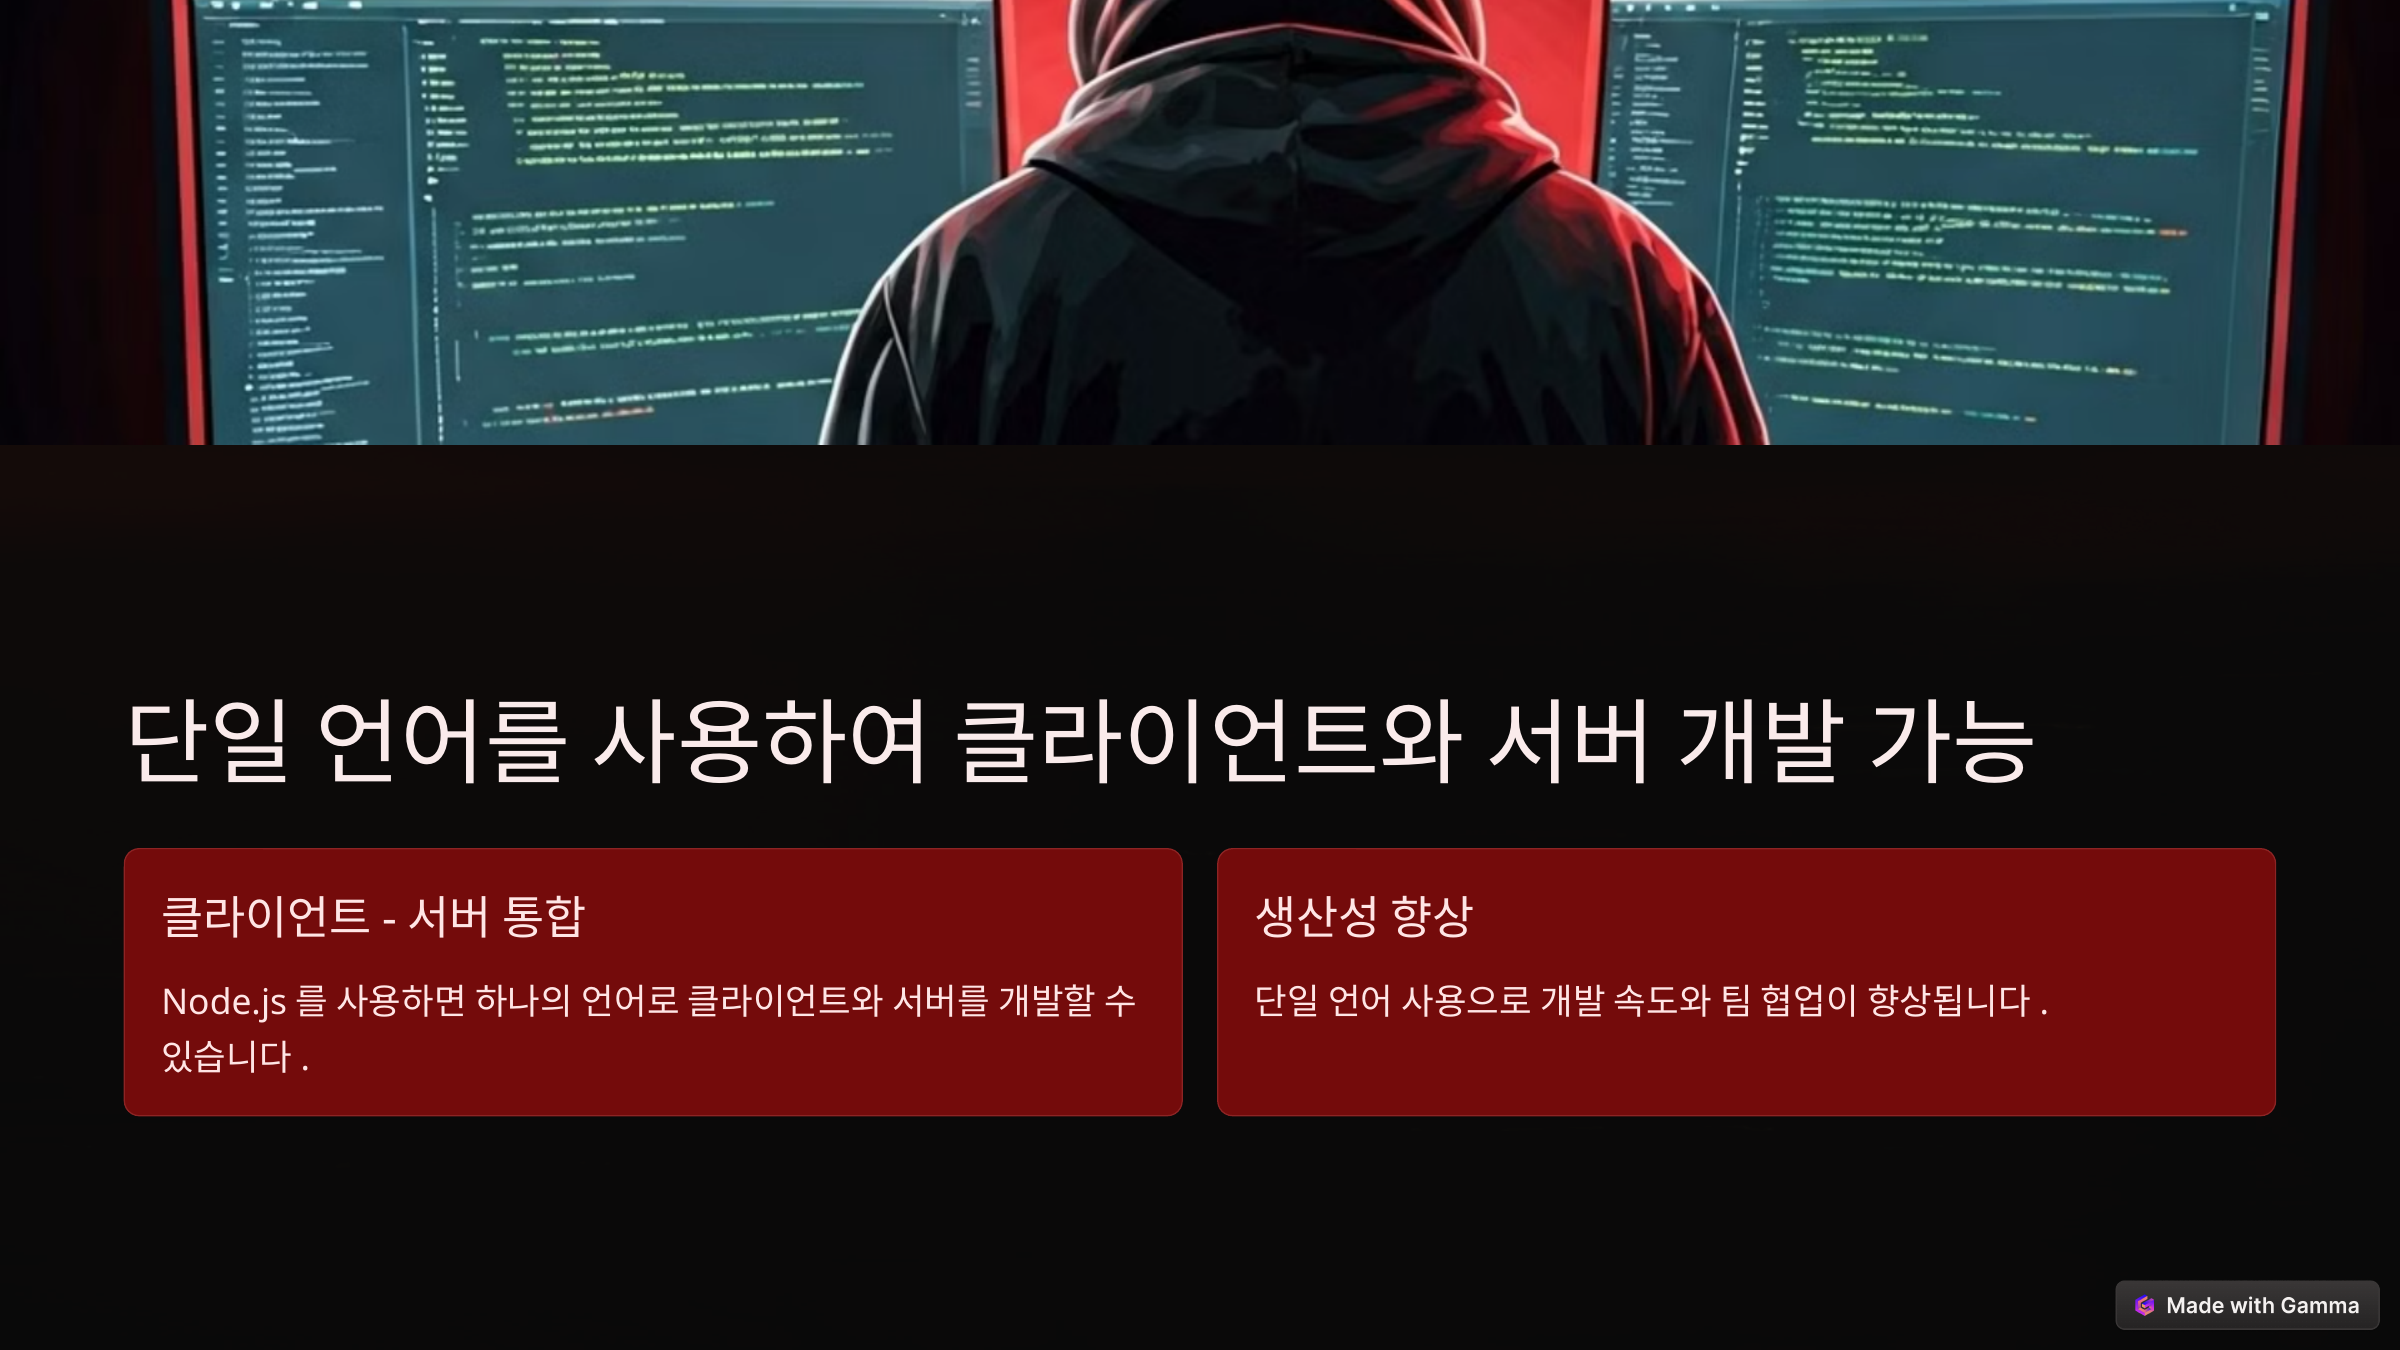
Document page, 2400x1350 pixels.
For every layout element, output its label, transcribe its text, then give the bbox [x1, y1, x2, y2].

text_box 단일 언어 사용으로 개발 속도와 팀 협업이 향상됩니다. [1254, 965, 2239, 1023]
text_box Node.js를 사용하면 하나의 언어로 클라이언트와 서버를 개발할 수 있습니다. [161, 965, 1146, 1079]
text_box 생산성 향상 [1254, 885, 1723, 944]
picture [2106, 1271, 2389, 1339]
text_box 클라이언트-서버 통합 [161, 885, 629, 944]
text_box [124, 848, 1183, 1116]
text_box 단일 언어를 사용하여 클라이언트와 서버 개발 가능 [124, 678, 2044, 796]
text_box [1217, 848, 2276, 1116]
picture [0, 0, 2400, 445]
